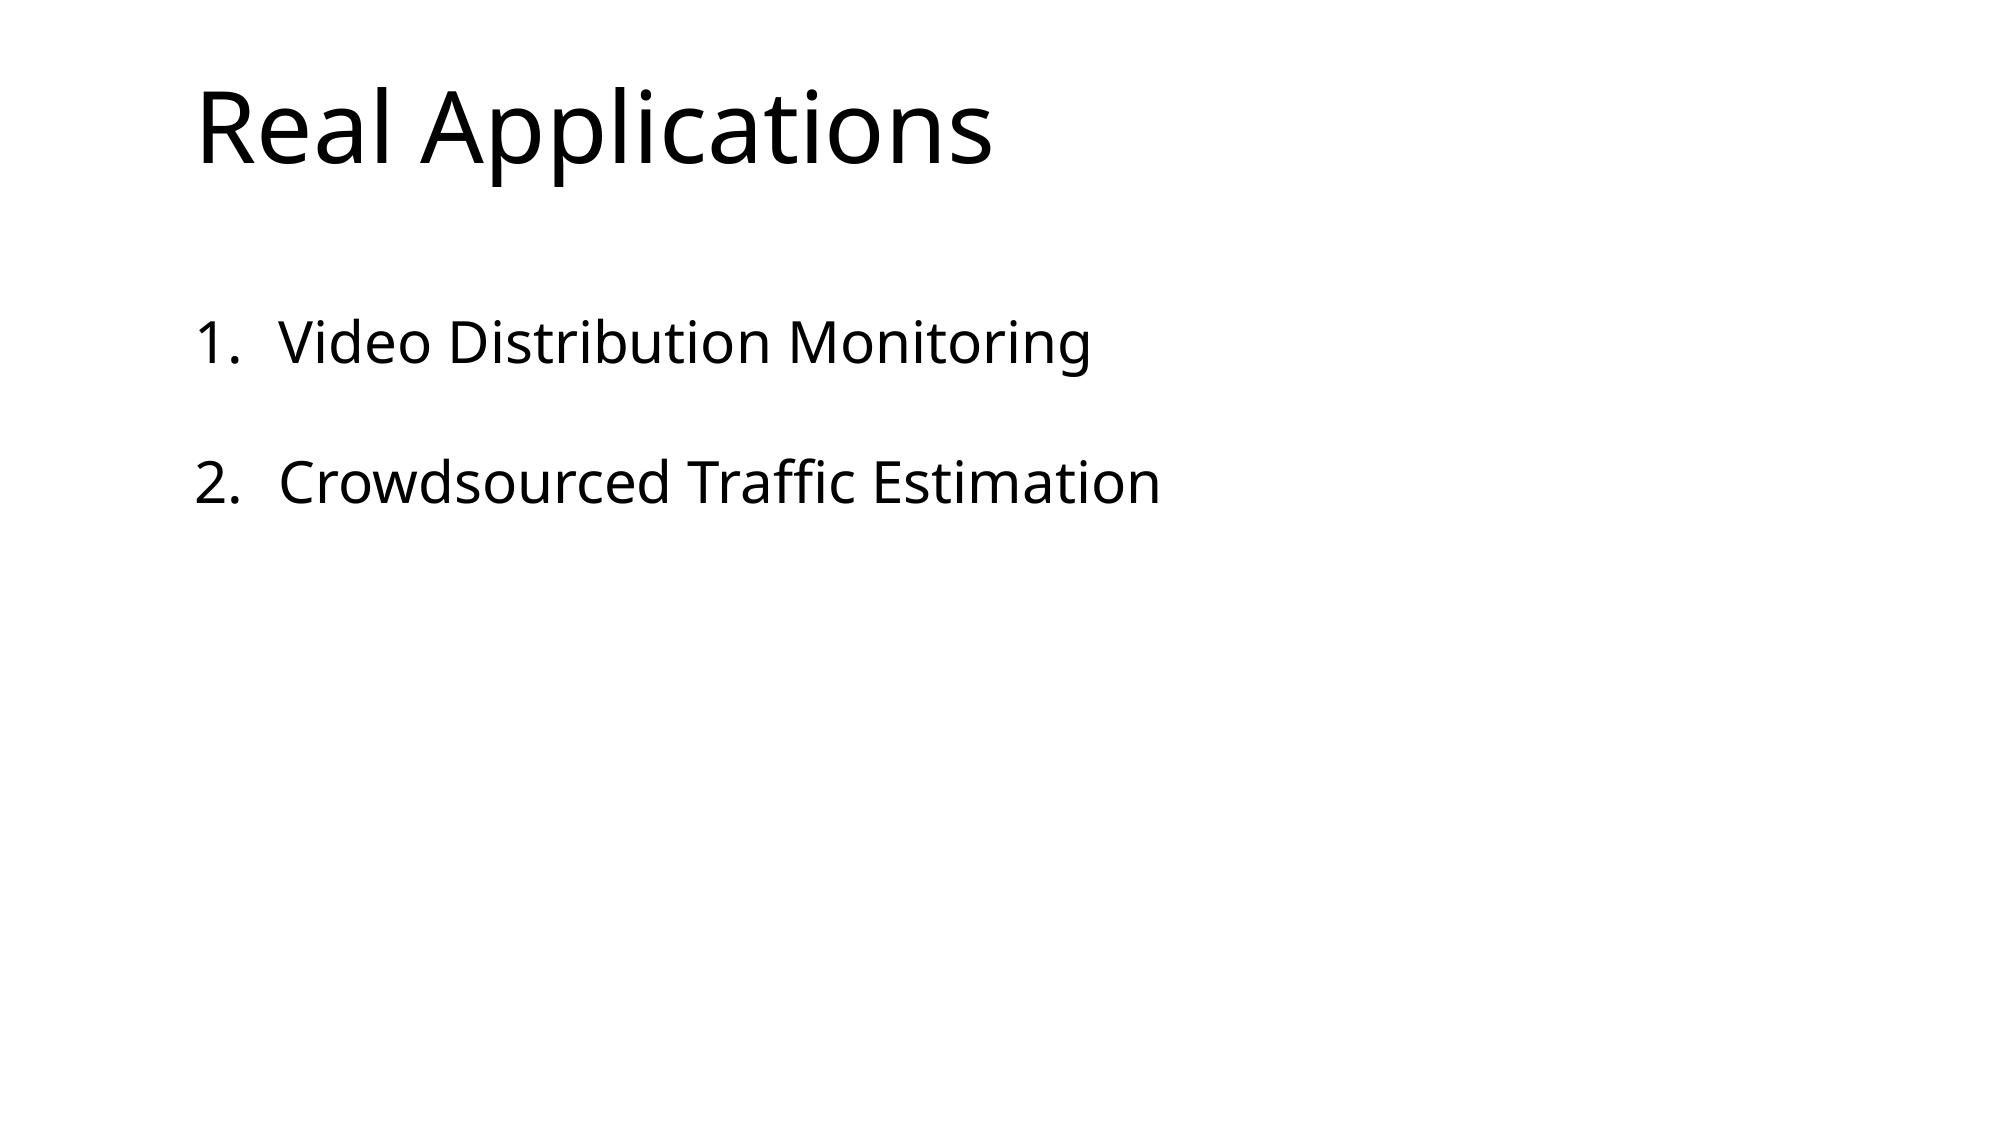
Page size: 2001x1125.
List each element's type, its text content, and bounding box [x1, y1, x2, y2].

title Real Applications [179, 28, 1904, 343]
text_box Video Distribution Monitoring Crowdsourced Traffic Estimation [179, 298, 1786, 793]
